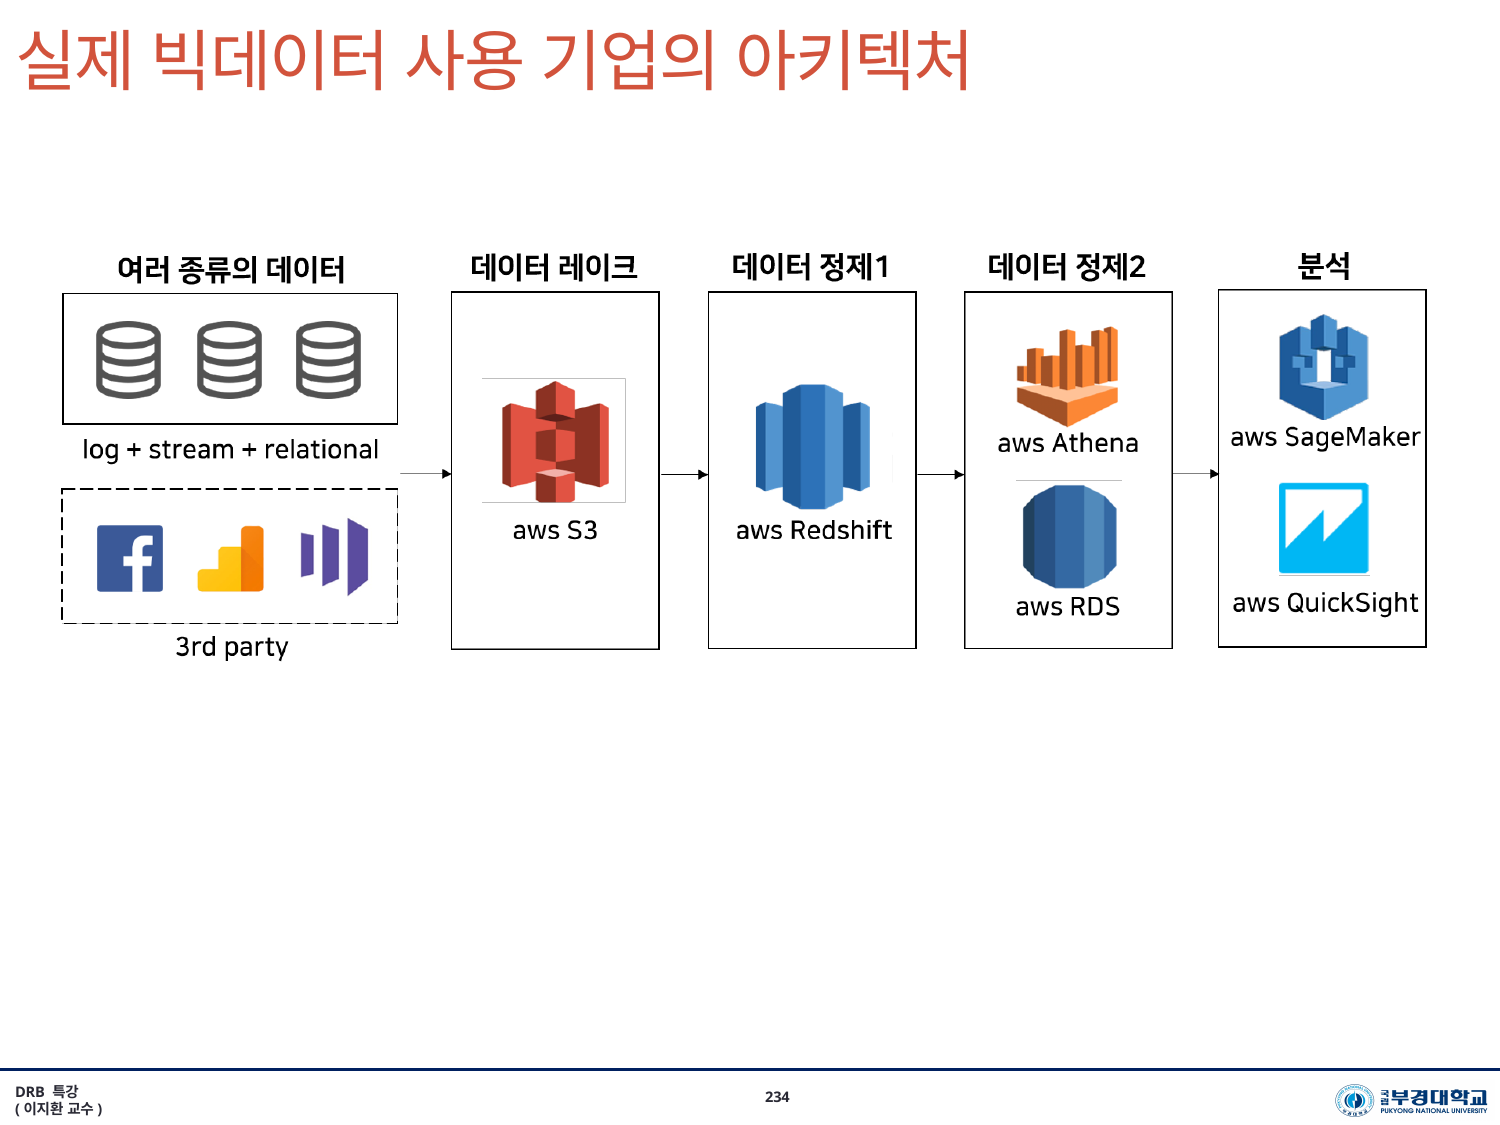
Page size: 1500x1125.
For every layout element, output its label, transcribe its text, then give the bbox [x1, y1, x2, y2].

picture [60, 239, 1440, 678]
title 실제 빅데이터 사용 기업의 아키텍처 [0, 1, 1500, 116]
slide_number DRB 특강 (이지환 교수) [0, 1082, 303, 1118]
picture [1330, 1079, 1495, 1121]
